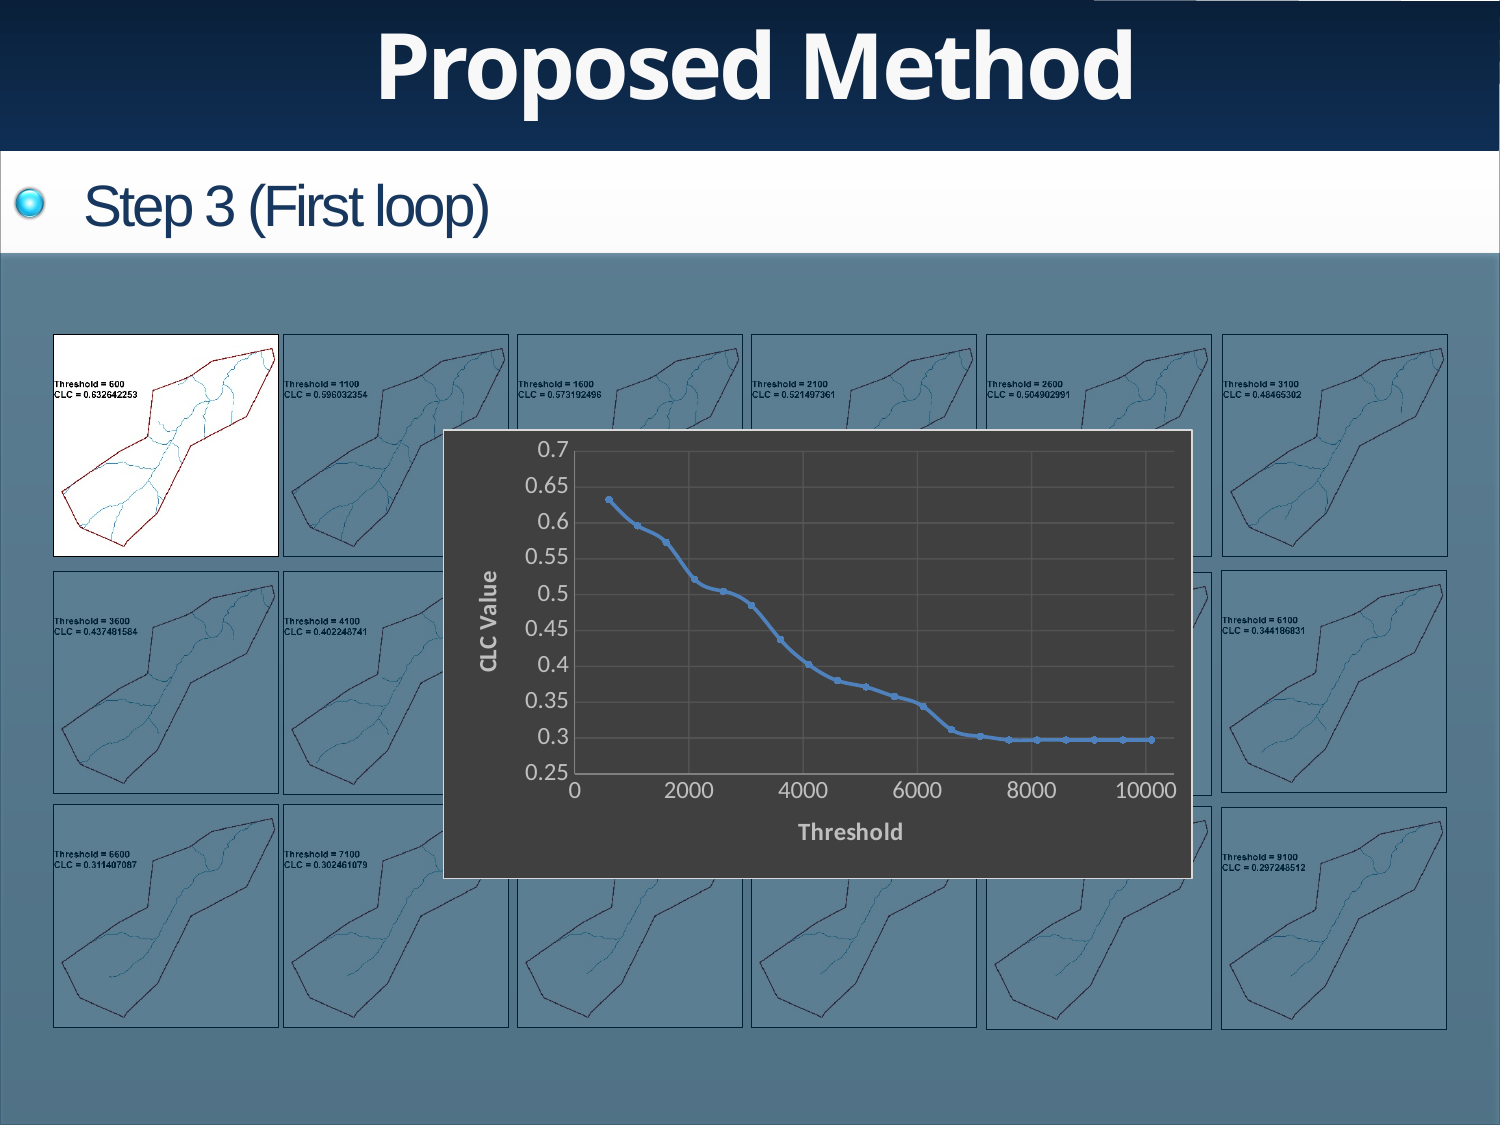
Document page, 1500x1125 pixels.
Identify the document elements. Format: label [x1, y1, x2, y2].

picture [52, 570, 279, 794]
picture [52, 333, 279, 557]
picture [986, 806, 1212, 1030]
picture [517, 333, 743, 428]
picture [986, 333, 1212, 557]
picture [1222, 333, 1448, 557]
picture [283, 804, 509, 1028]
picture [283, 571, 442, 795]
picture [751, 880, 977, 1028]
picture [751, 333, 977, 428]
chart [442, 428, 1194, 880]
picture [1194, 572, 1212, 796]
text_box [0, 0, 1500, 1125]
picture [517, 880, 743, 1028]
picture [1221, 806, 1448, 1030]
picture [283, 333, 509, 557]
picture [1221, 570, 1448, 794]
picture [52, 804, 279, 1028]
